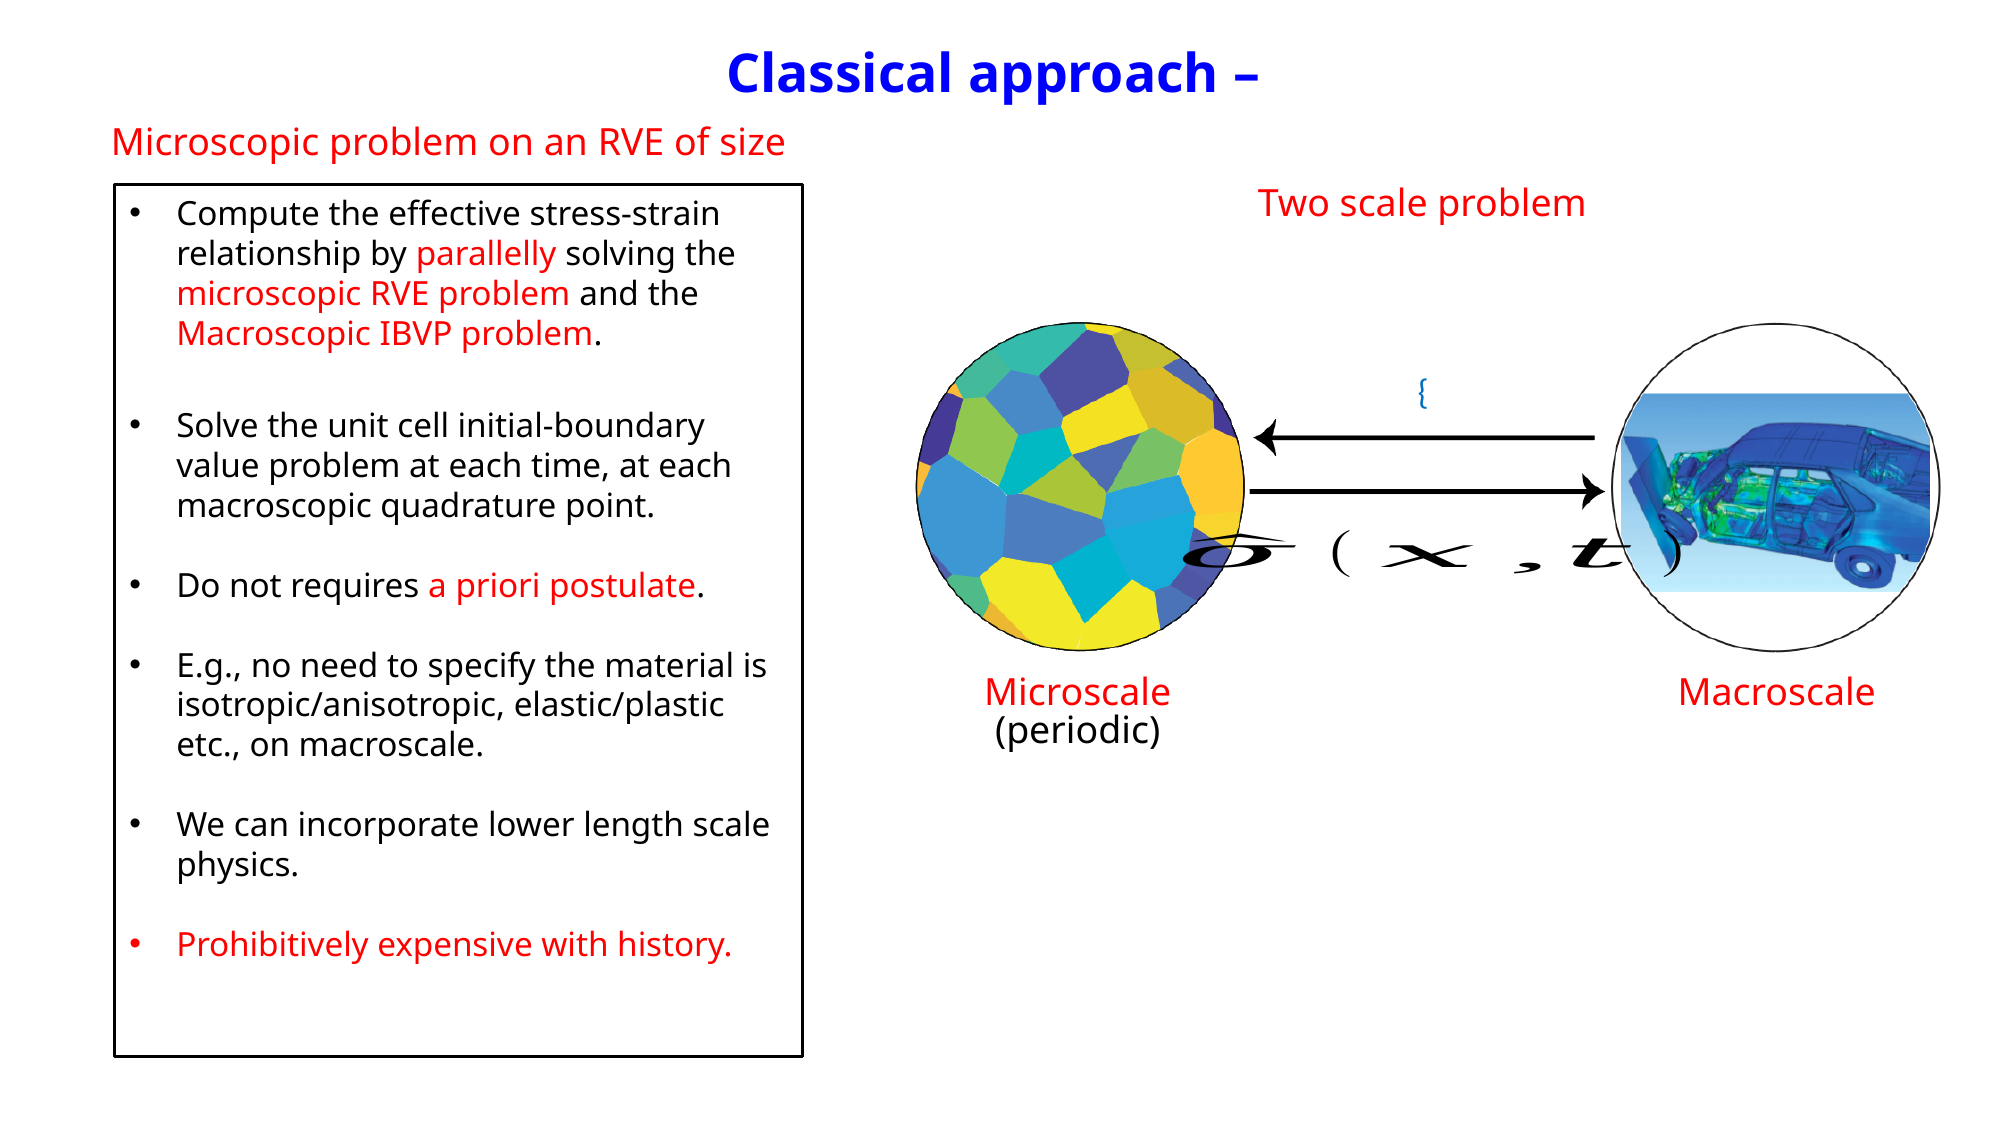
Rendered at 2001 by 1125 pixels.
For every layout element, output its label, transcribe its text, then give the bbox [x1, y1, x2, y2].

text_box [657, 292, 2000, 759]
text_box Compute the effective stress-strain relationship by parallelly solving the microscopic RVE problem and the Macroscopic IBVP problem. Solve the unit cell initial-boundary value problem at each time, at each macroscopic quadrature point. Do not requires a priori postulate. E.g., no need to specify the material is isotropic/anisotropic, elastic/plastic etc., on macroscale. We can incorporate lower length scale physics. Prohibitively expensive with history. [114, 184, 803, 1057]
text_box Two scale problem [1080, 171, 1765, 232]
